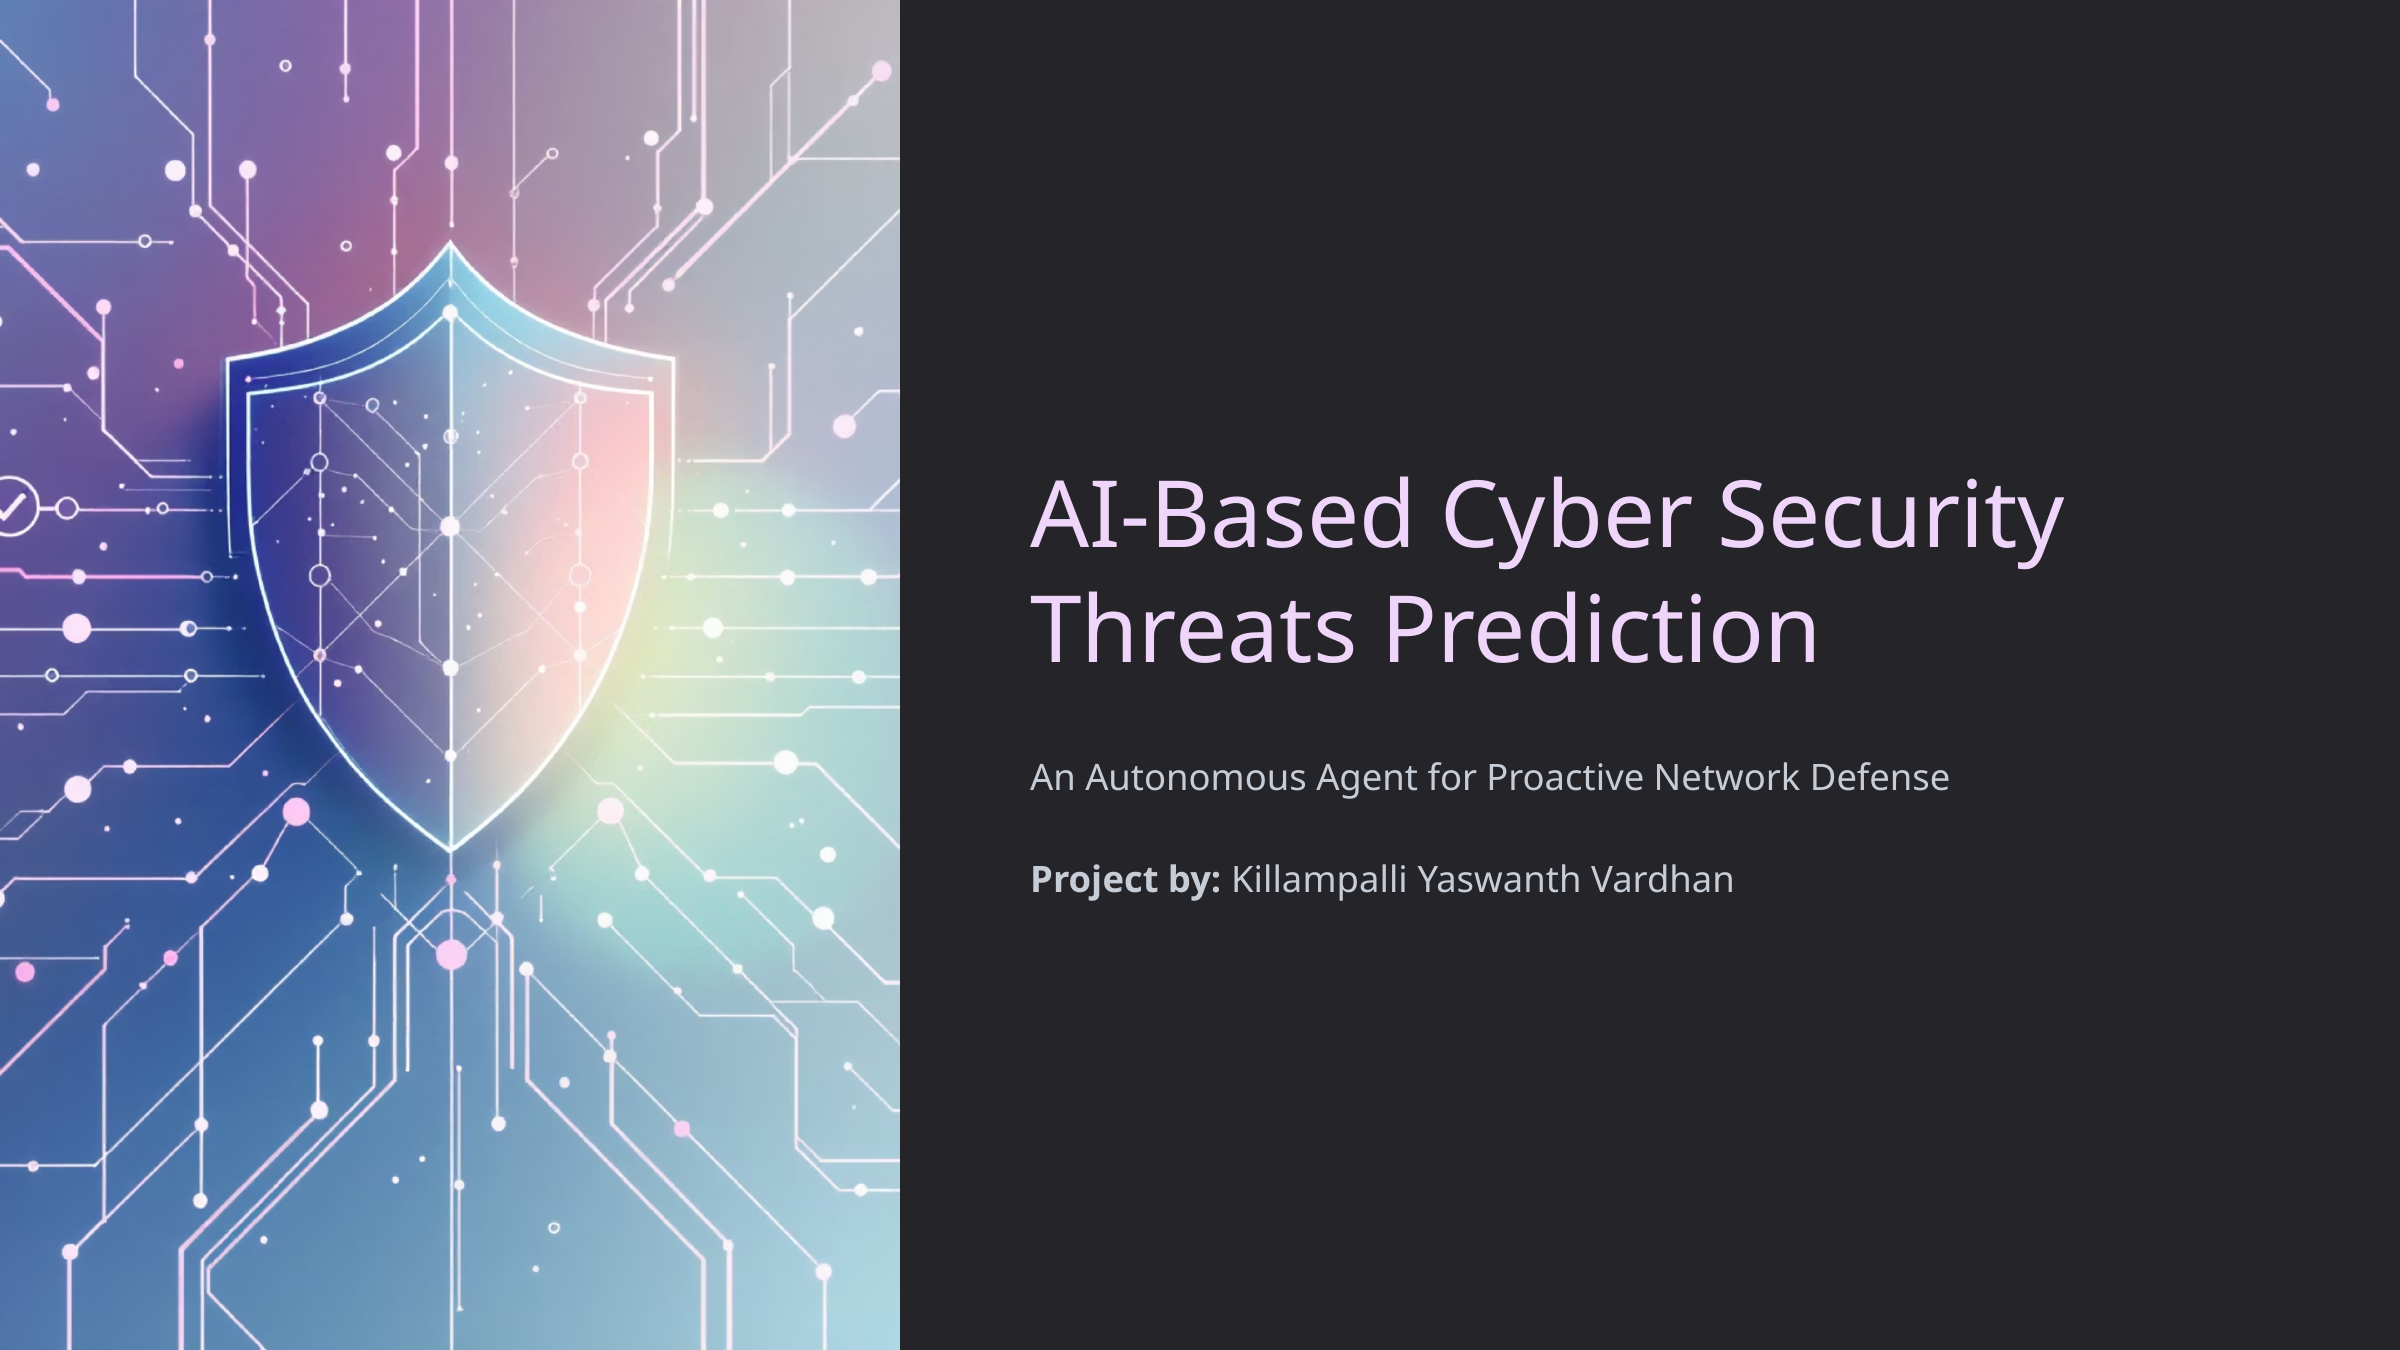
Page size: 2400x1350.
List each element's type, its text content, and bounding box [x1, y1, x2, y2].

text_box AI-Based Cyber Security Threats Prediction [1030, 450, 2270, 683]
picture [0, 0, 900, 1350]
text_box An Autonomous Agent for Proactive Network Defense [1030, 738, 2270, 799]
text_box Project by: Killampalli Yaswanth Vardhan [1030, 840, 2270, 900]
